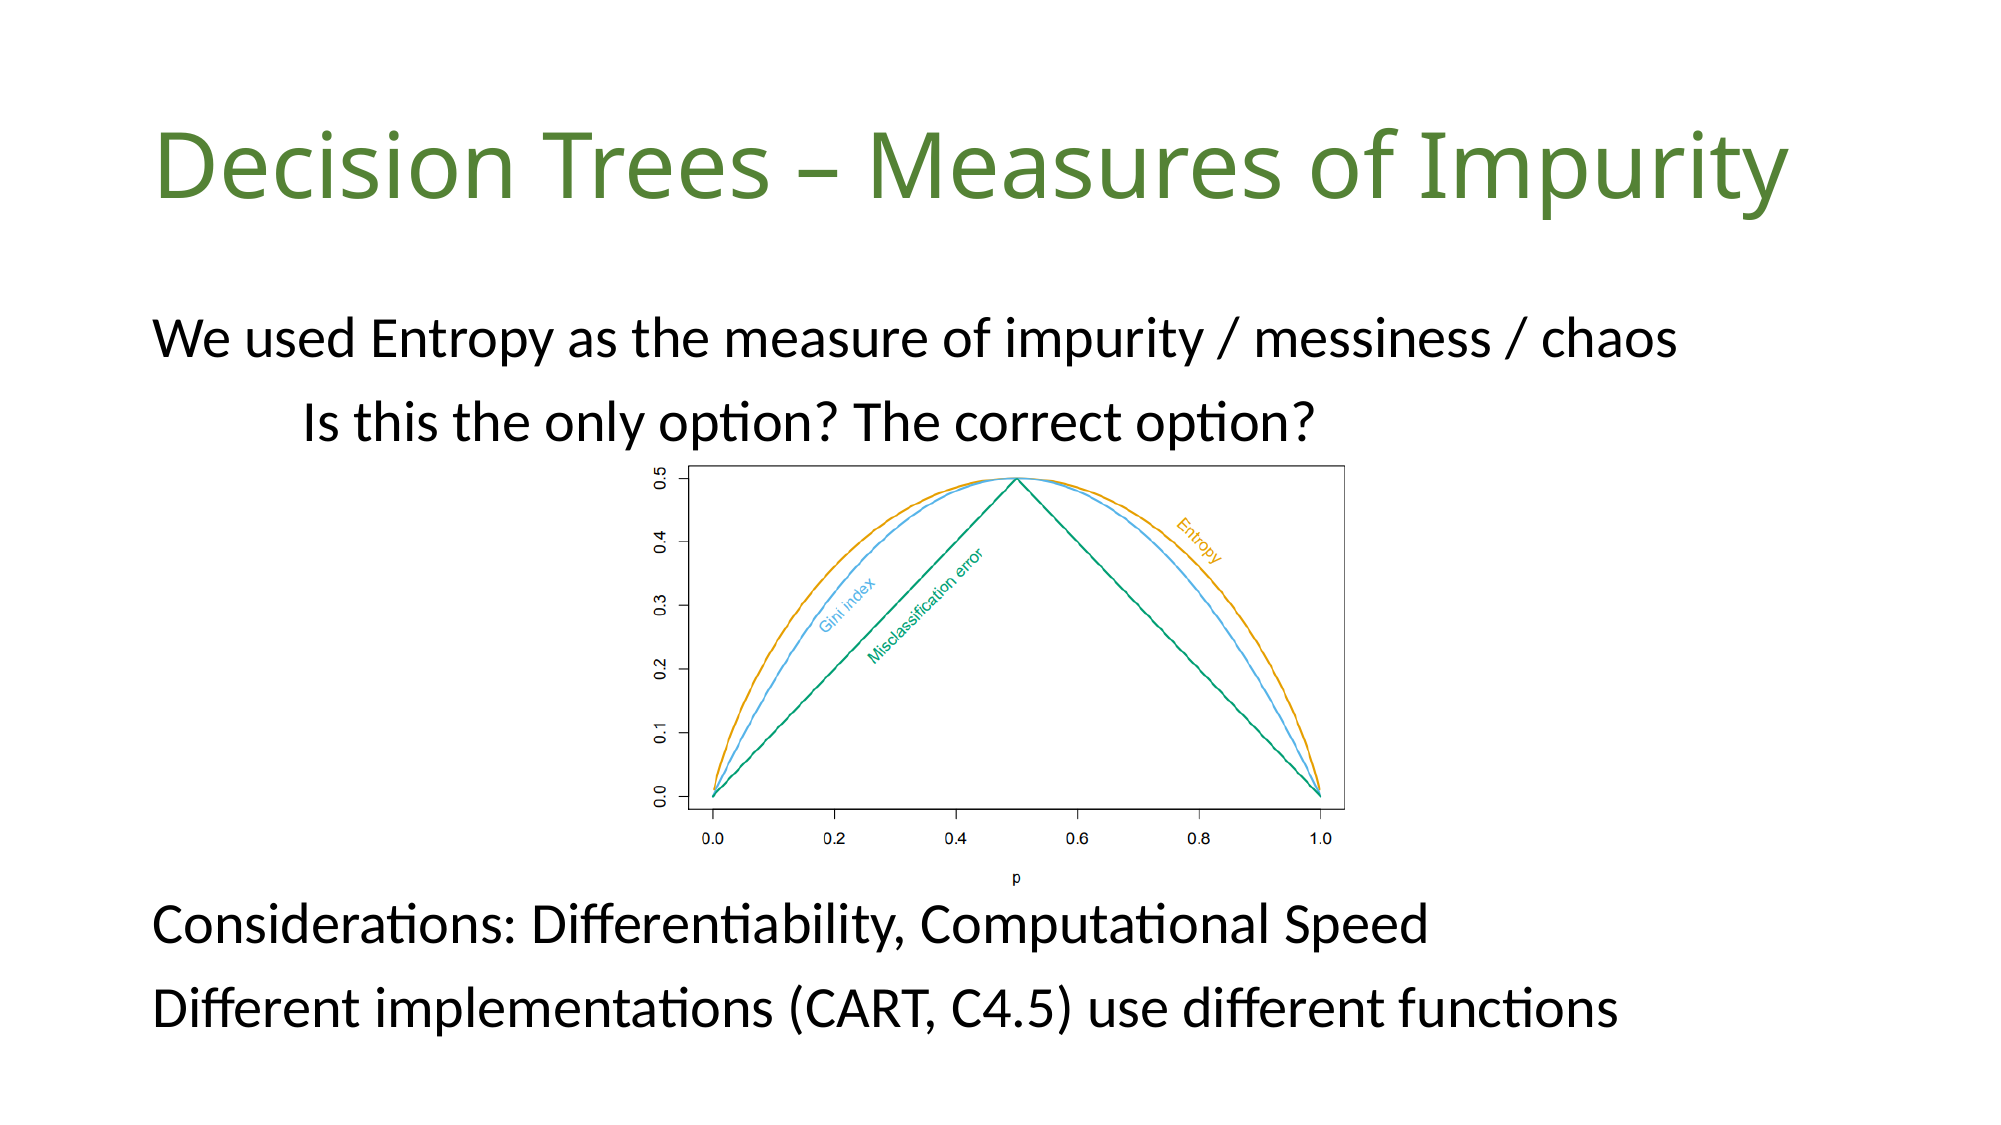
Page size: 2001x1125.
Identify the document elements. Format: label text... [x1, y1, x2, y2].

list We used Entropy as the measure of impurity / messiness / chaos Is this the only option? The correct option? Considerations: Differentiability, Computational Speed Different implementations (CART, C4.5) use different functions [137, 299, 1863, 1125]
picture [643, 455, 1357, 898]
title Decision Trees – Measures of Impurity [137, 59, 1863, 278]
